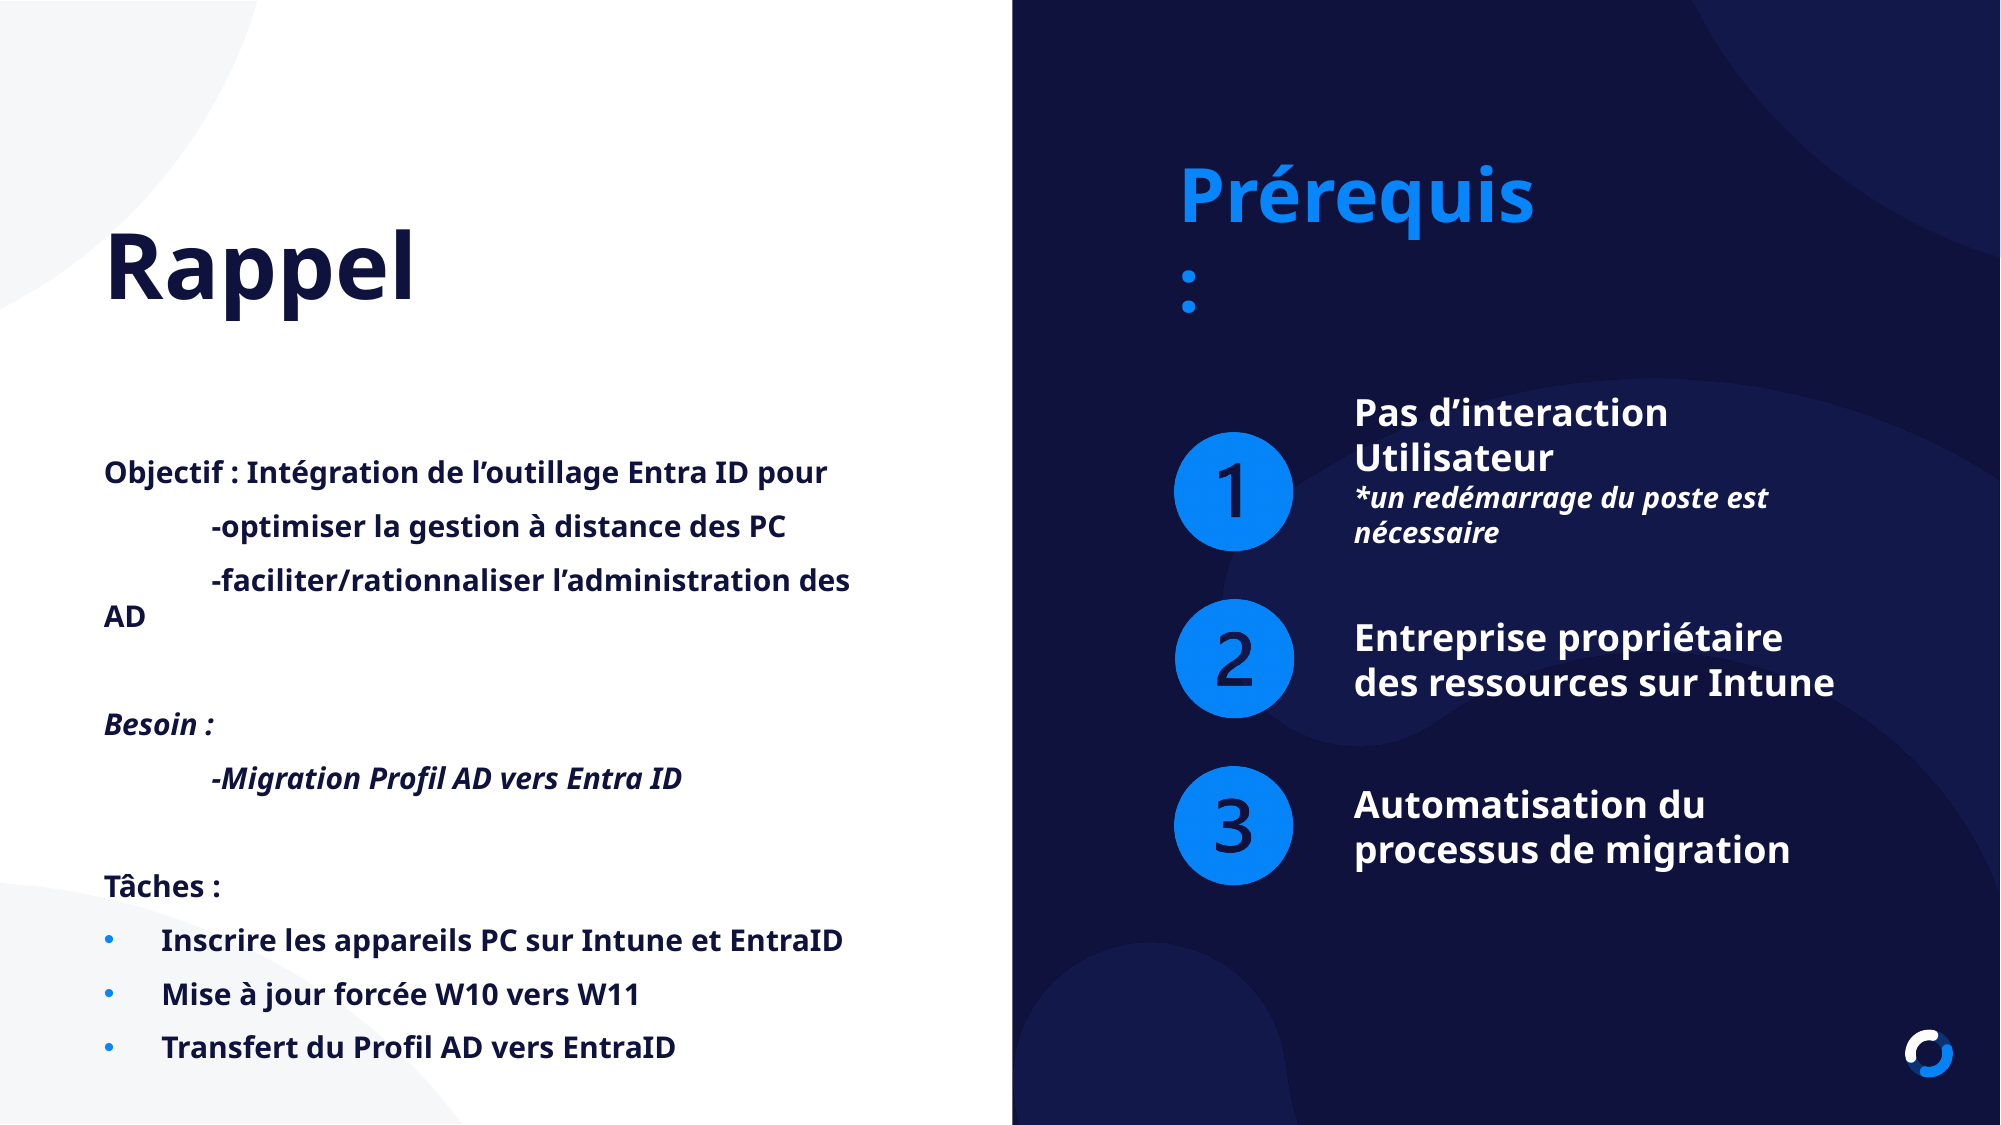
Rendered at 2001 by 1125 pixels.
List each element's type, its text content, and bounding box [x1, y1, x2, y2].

list Prérequis : [1163, 236, 1571, 328]
title Rappel [88, 212, 911, 328]
text_box Entreprise propriétaire des ressources sur Intune [1338, 606, 1858, 712]
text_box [1158, 583, 1309, 734]
list Objectif : Intégration de l’outillage Entra ID pour -optimiser la gestion à distance des PC -faciliter/rationnaliser l’administration des AD Besoin : -Migration Profil AD vers Entra ID Tâches : Inscrire les appareils PC sur Intune et EntraID Mise à jour forcée W10 vers W11 Transfert du Profil AD vers EntraID [88, 445, 911, 1079]
picture [1012, 378, 2000, 1125]
list Automatisation du processus de migration [1339, 772, 1858, 879]
list Pas d’interaction Utilisateur *un redémarrage du poste est nécessaire [1339, 425, 1886, 557]
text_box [1158, 416, 1309, 567]
